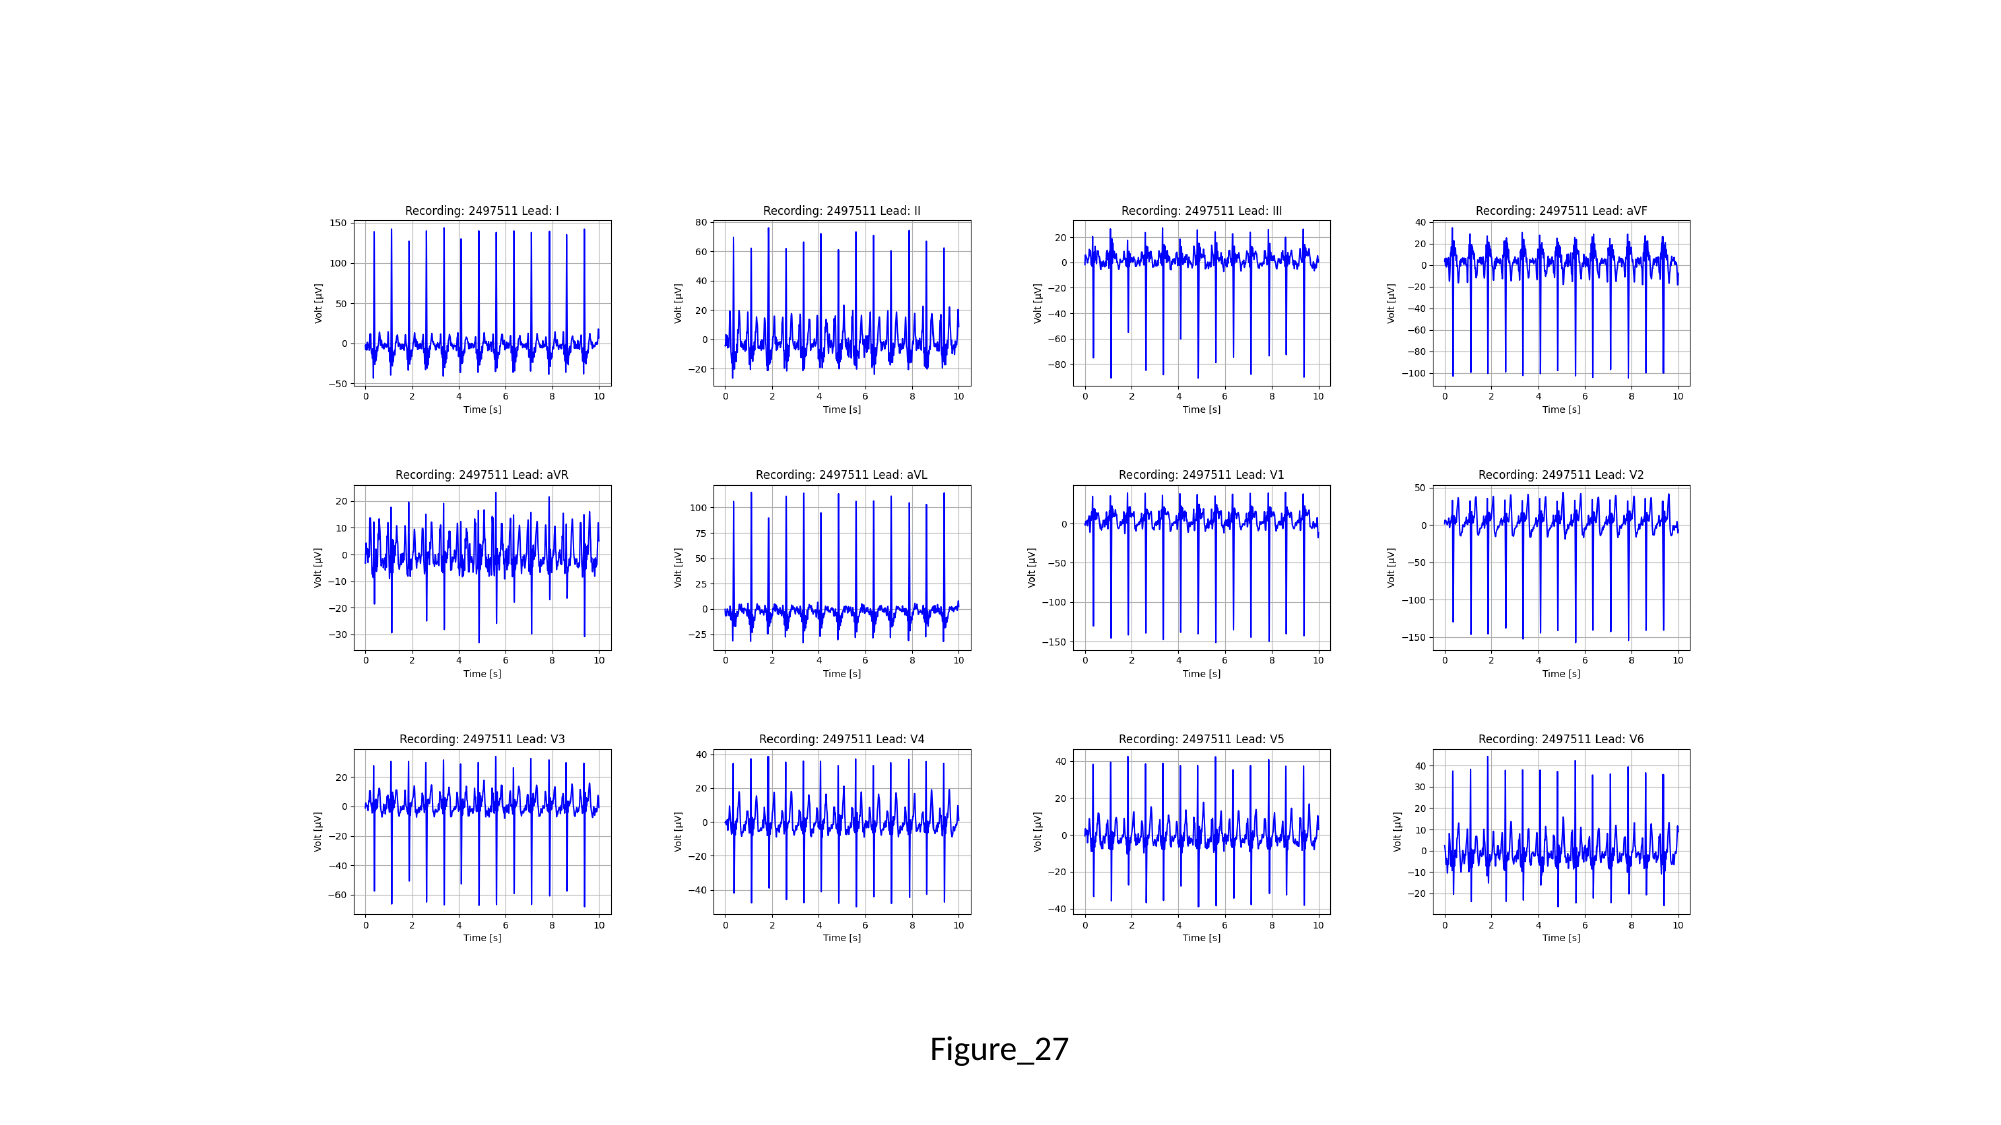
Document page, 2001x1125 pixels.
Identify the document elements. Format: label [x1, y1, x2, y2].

text_box [138, 112, 1862, 1075]
